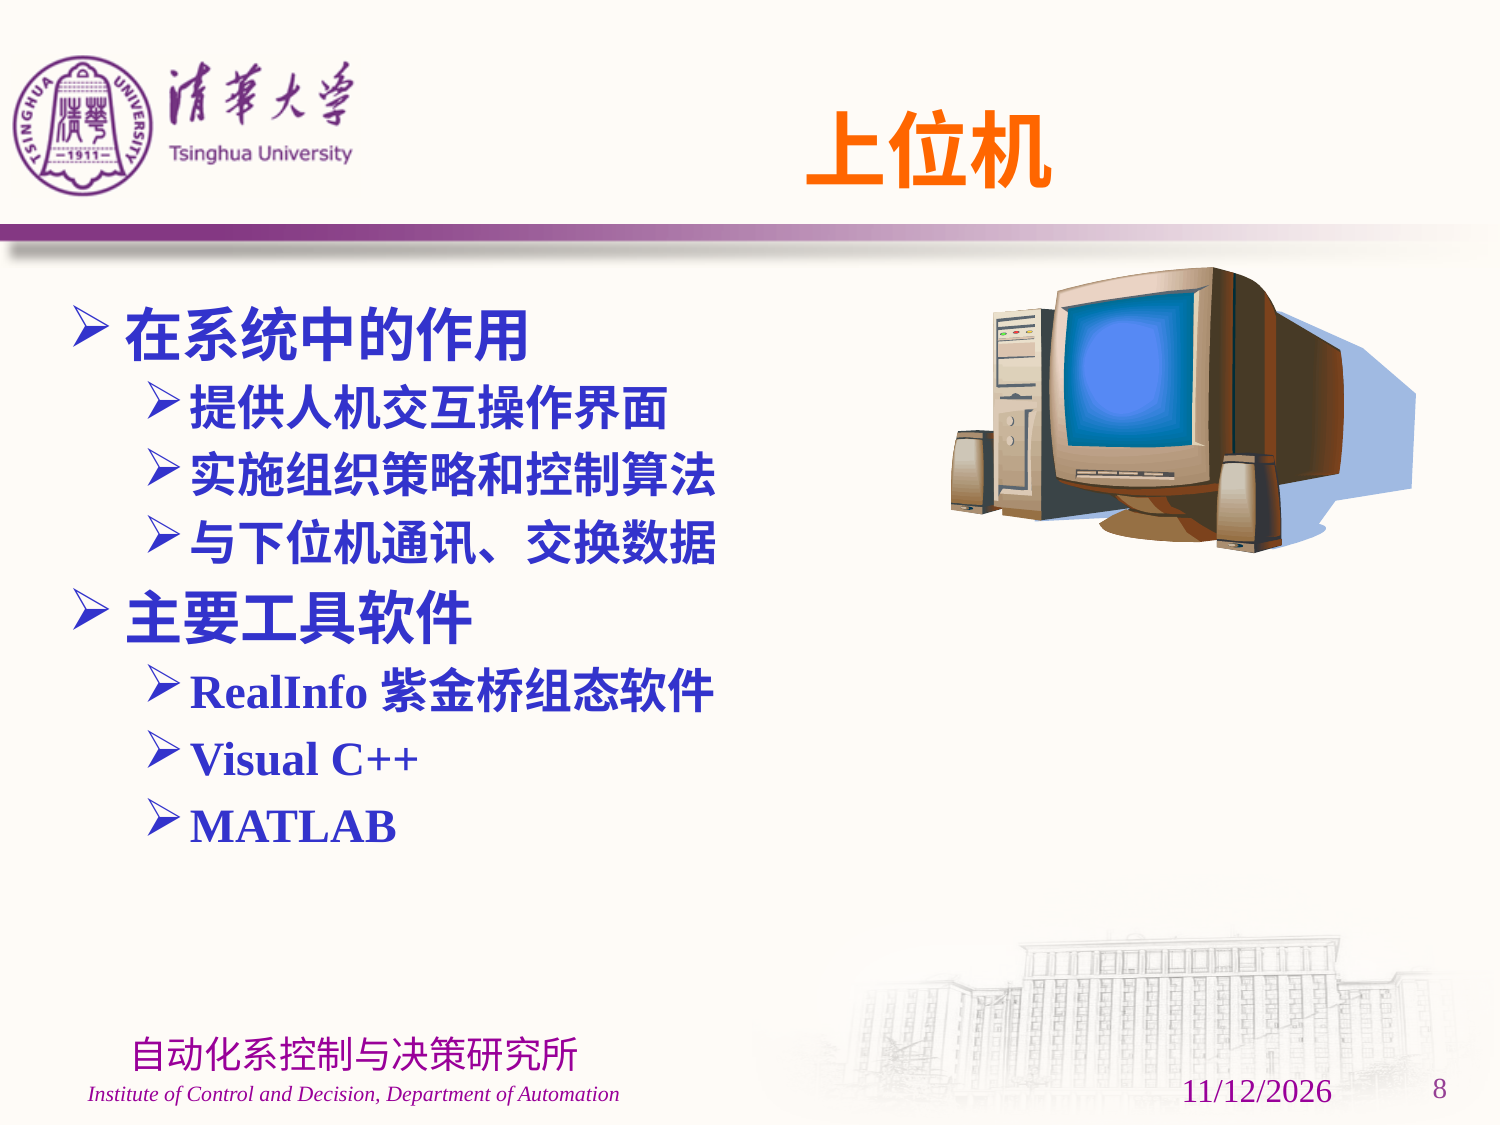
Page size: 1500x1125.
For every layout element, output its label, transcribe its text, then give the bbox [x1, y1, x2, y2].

list 在系统中的作用 提供人机交互操作界面 实施组织策略和控制算法 与下位机通讯、交换数据 主要工具软件 RealInfo紫金桥组态软件 Visual C++ MATLAB [53, 290, 1454, 941]
picture [11, 54, 361, 198]
picture [0, 224, 1500, 554]
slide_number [1163, 1061, 1351, 1118]
slide_number 8 [1352, 1061, 1463, 1118]
title 上位机 [372, 66, 1485, 229]
